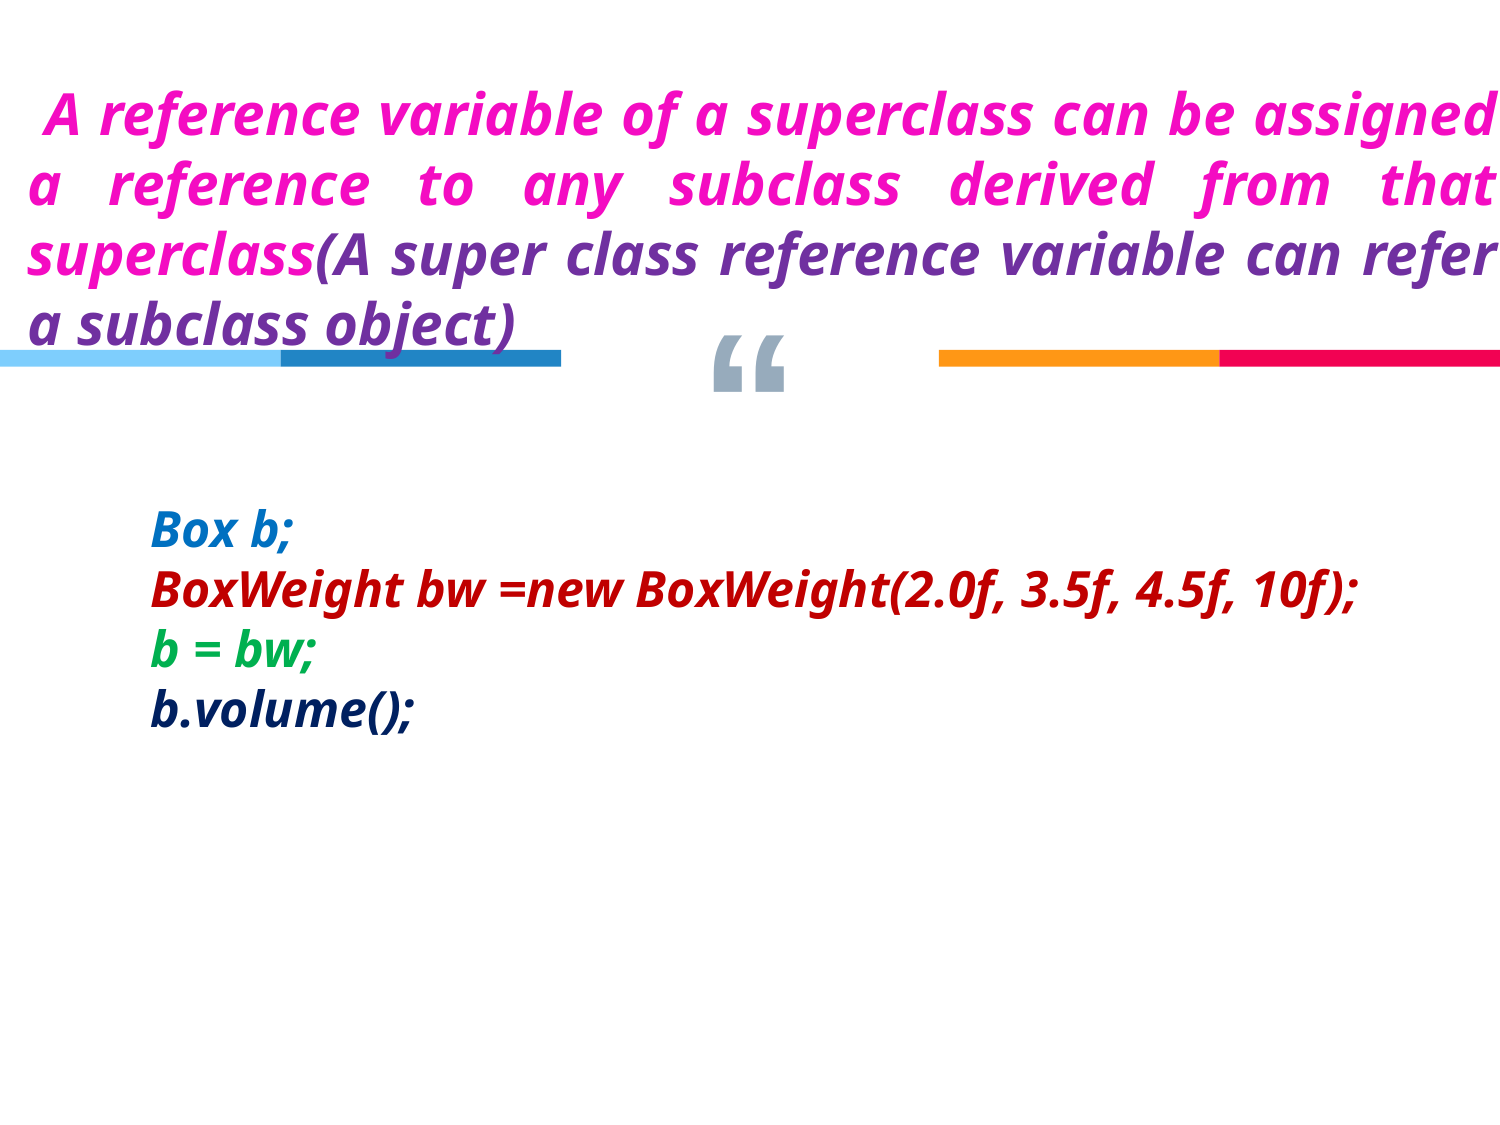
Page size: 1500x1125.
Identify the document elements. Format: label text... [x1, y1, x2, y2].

list A reference variable of a superclass can be assigned a reference to any subclass derived from that superclass(A super class reference variable can refer a subclass object) Box b; BoxWeight bw =new BoxWeight(2.0f, 3.5f, 4.5f, 10f); b = bw; b.volume(); [12, 62, 1500, 400]
